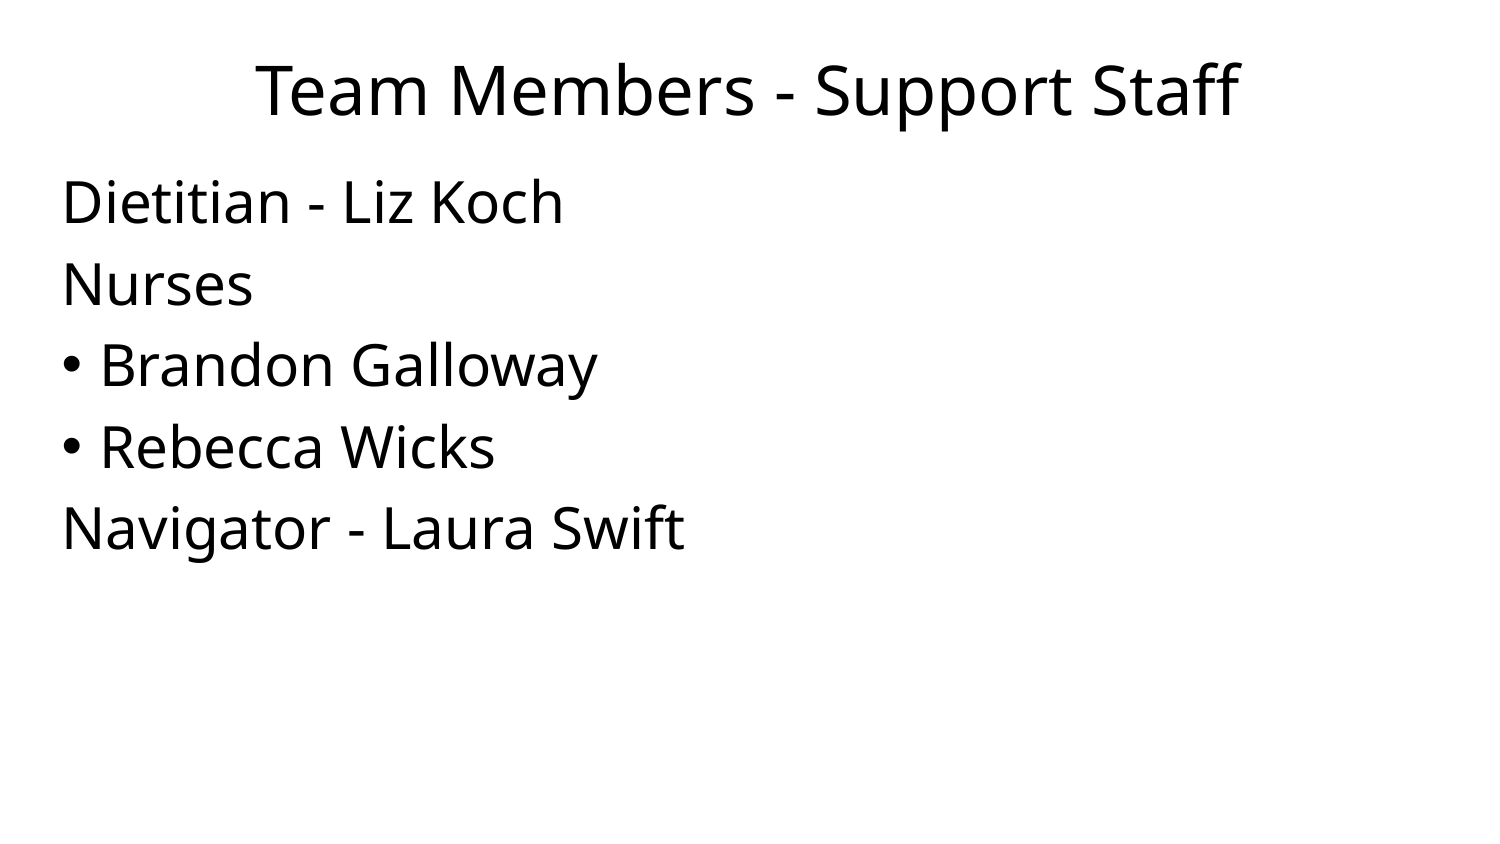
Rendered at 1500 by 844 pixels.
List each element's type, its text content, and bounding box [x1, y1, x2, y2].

title Team Members - Support Staff [46, 33, 1450, 143]
list Dietitian - Liz Koch Nurses Brandon Galloway Rebecca Wicks Navigator - Laura Swift [46, 157, 1450, 810]
